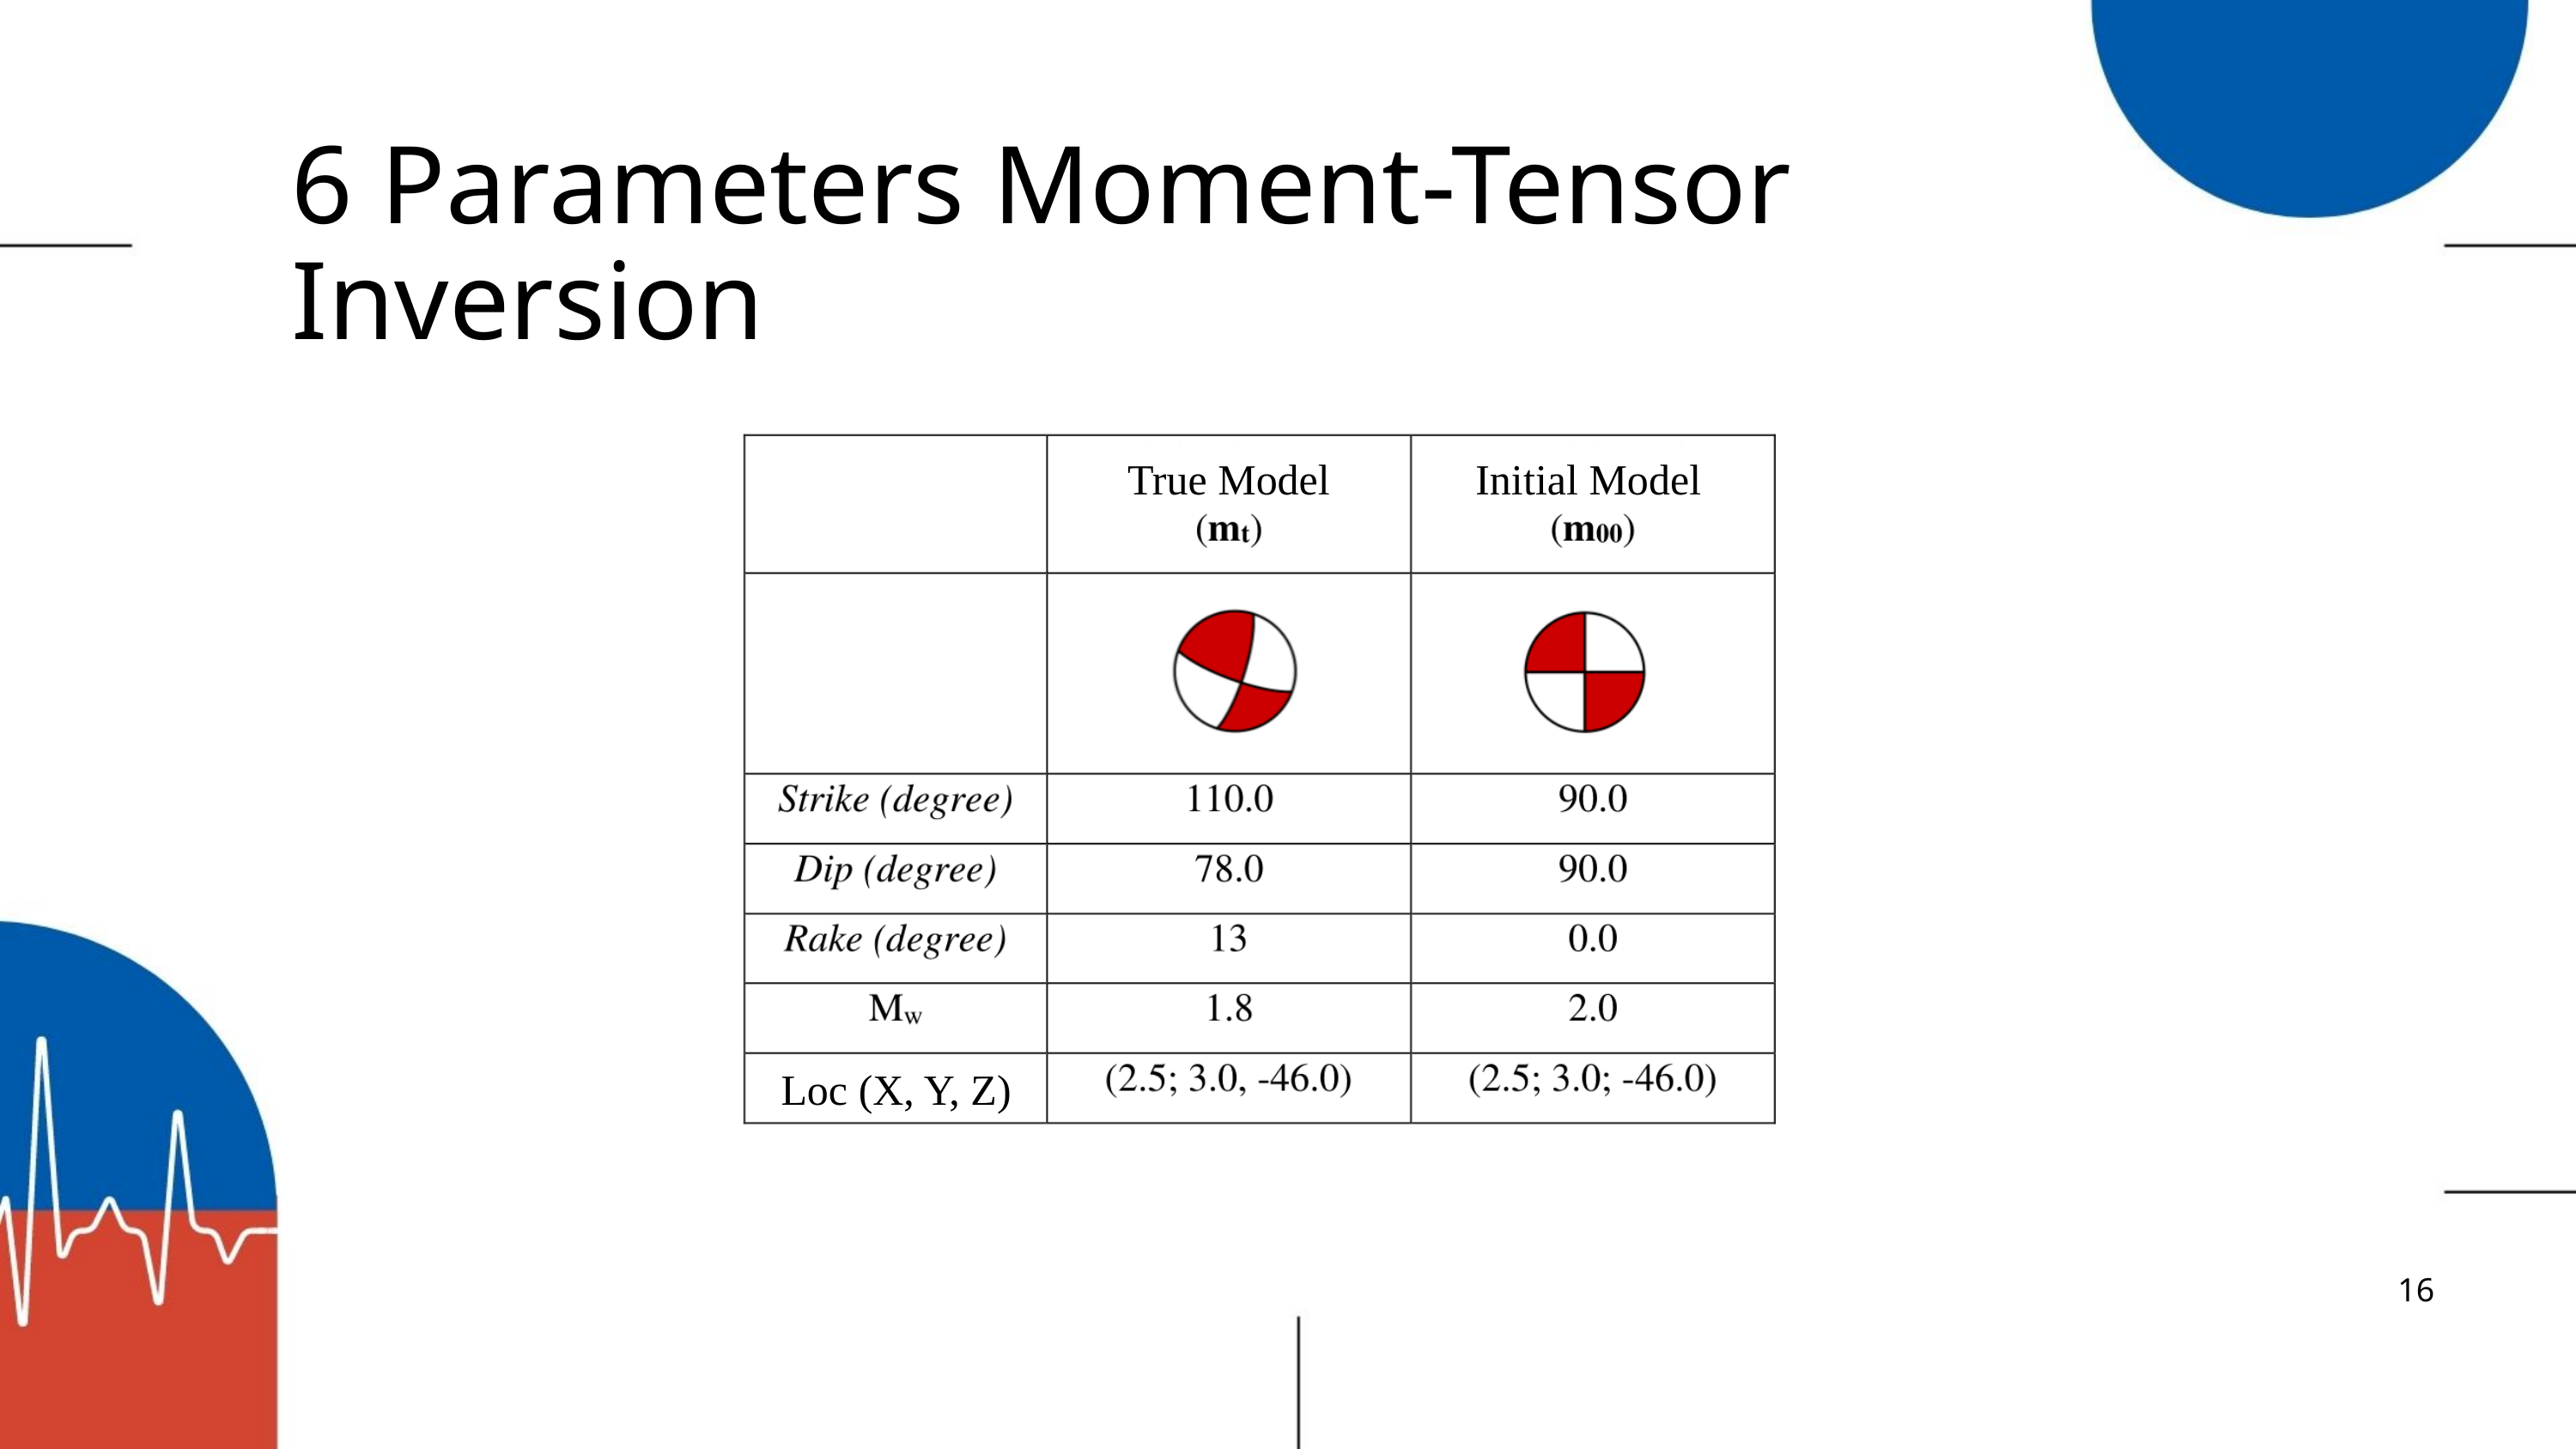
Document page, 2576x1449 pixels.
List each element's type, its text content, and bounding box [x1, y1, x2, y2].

title 6 Parameters Moment-Tensor Inversion [278, 166, 2039, 328]
slide_number 16 [1868, 1266, 2448, 1318]
picture [0, 0, 2576, 1449]
